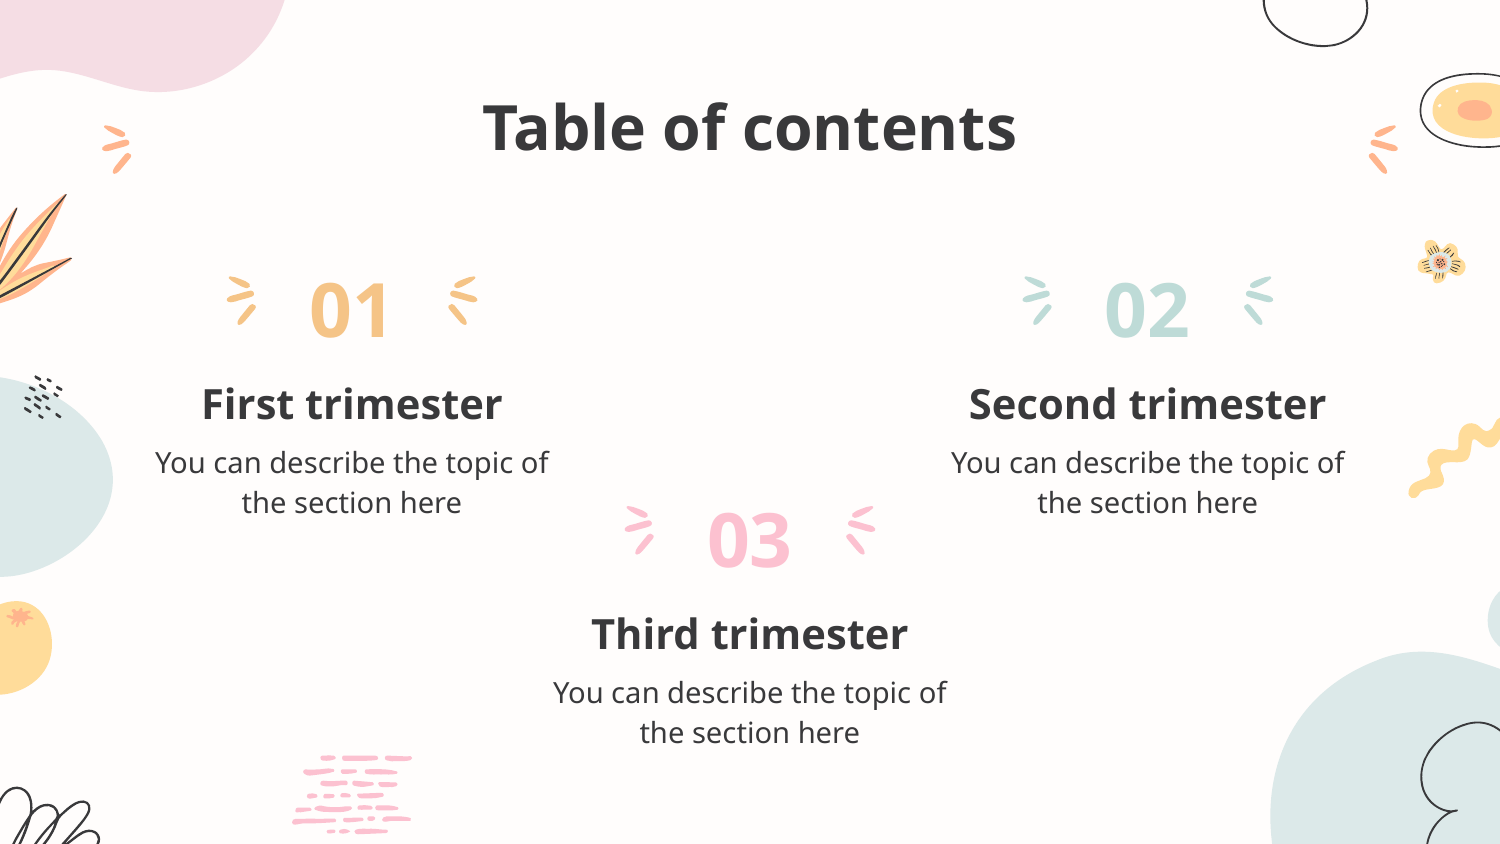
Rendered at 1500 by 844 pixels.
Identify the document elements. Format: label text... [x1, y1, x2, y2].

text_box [446, 276, 479, 326]
subtitle You can describe the topic of the section here [118, 443, 587, 526]
title Table of contents [118, 72, 1382, 167]
title 01 [277, 240, 427, 361]
subtitle You can describe the topic of the section here [913, 443, 1382, 526]
subtitle First trimester [118, 369, 587, 443]
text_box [844, 505, 877, 555]
subtitle Second trimester [913, 369, 1382, 443]
subtitle You can describe the topic of the section here [516, 673, 984, 756]
title 03 [675, 470, 825, 591]
subtitle Third trimester [516, 599, 984, 673]
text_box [1242, 276, 1274, 326]
title 02 [1073, 240, 1223, 361]
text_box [225, 276, 258, 326]
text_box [623, 505, 656, 555]
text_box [1021, 276, 1053, 326]
